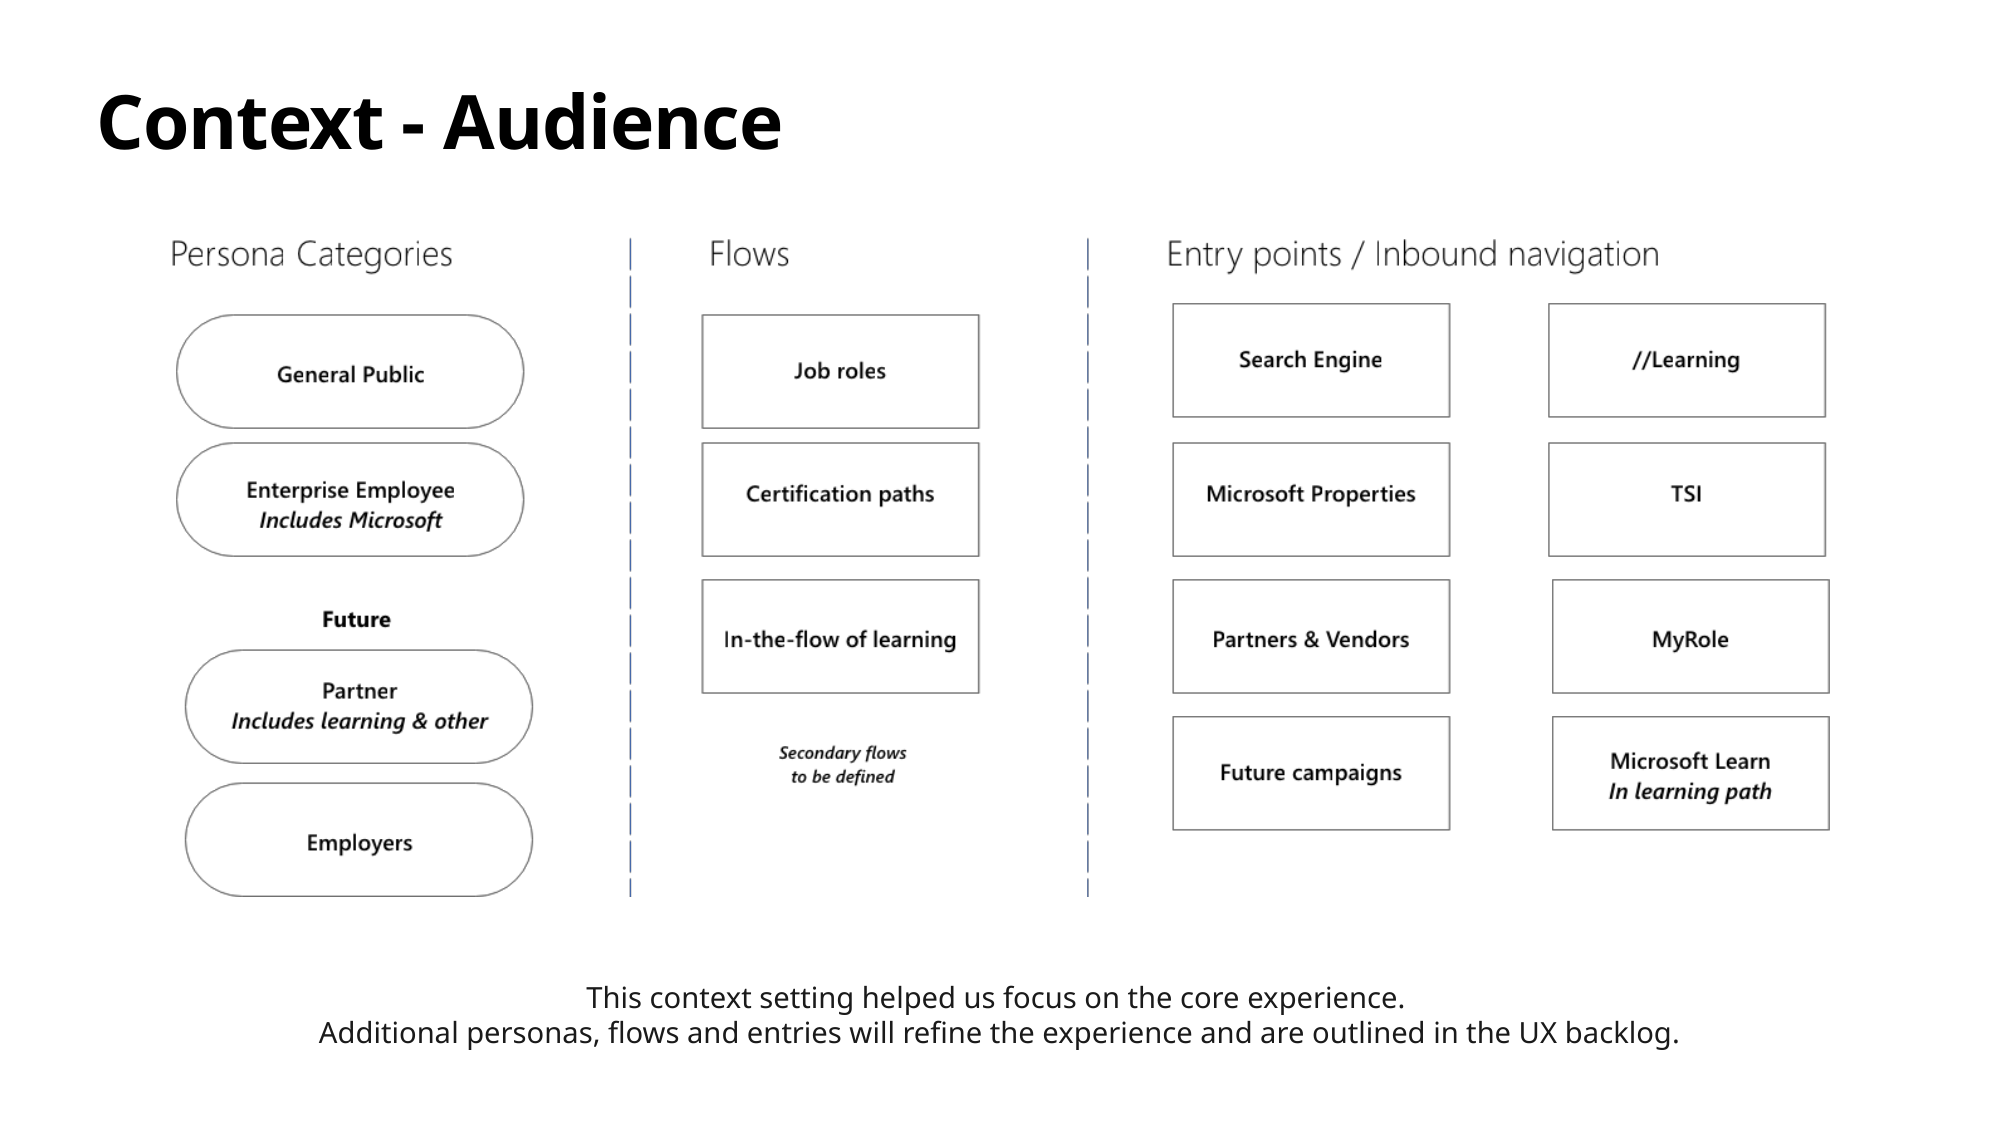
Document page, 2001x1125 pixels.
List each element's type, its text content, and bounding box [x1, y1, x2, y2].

picture [170, 227, 1830, 898]
title Context - Audience [96, 75, 1904, 166]
text_box This context setting helped us focus on the core experience. Additional personas, flows and entries will refine the experience and are outlined in the UX backlog. [271, 979, 1729, 1050]
